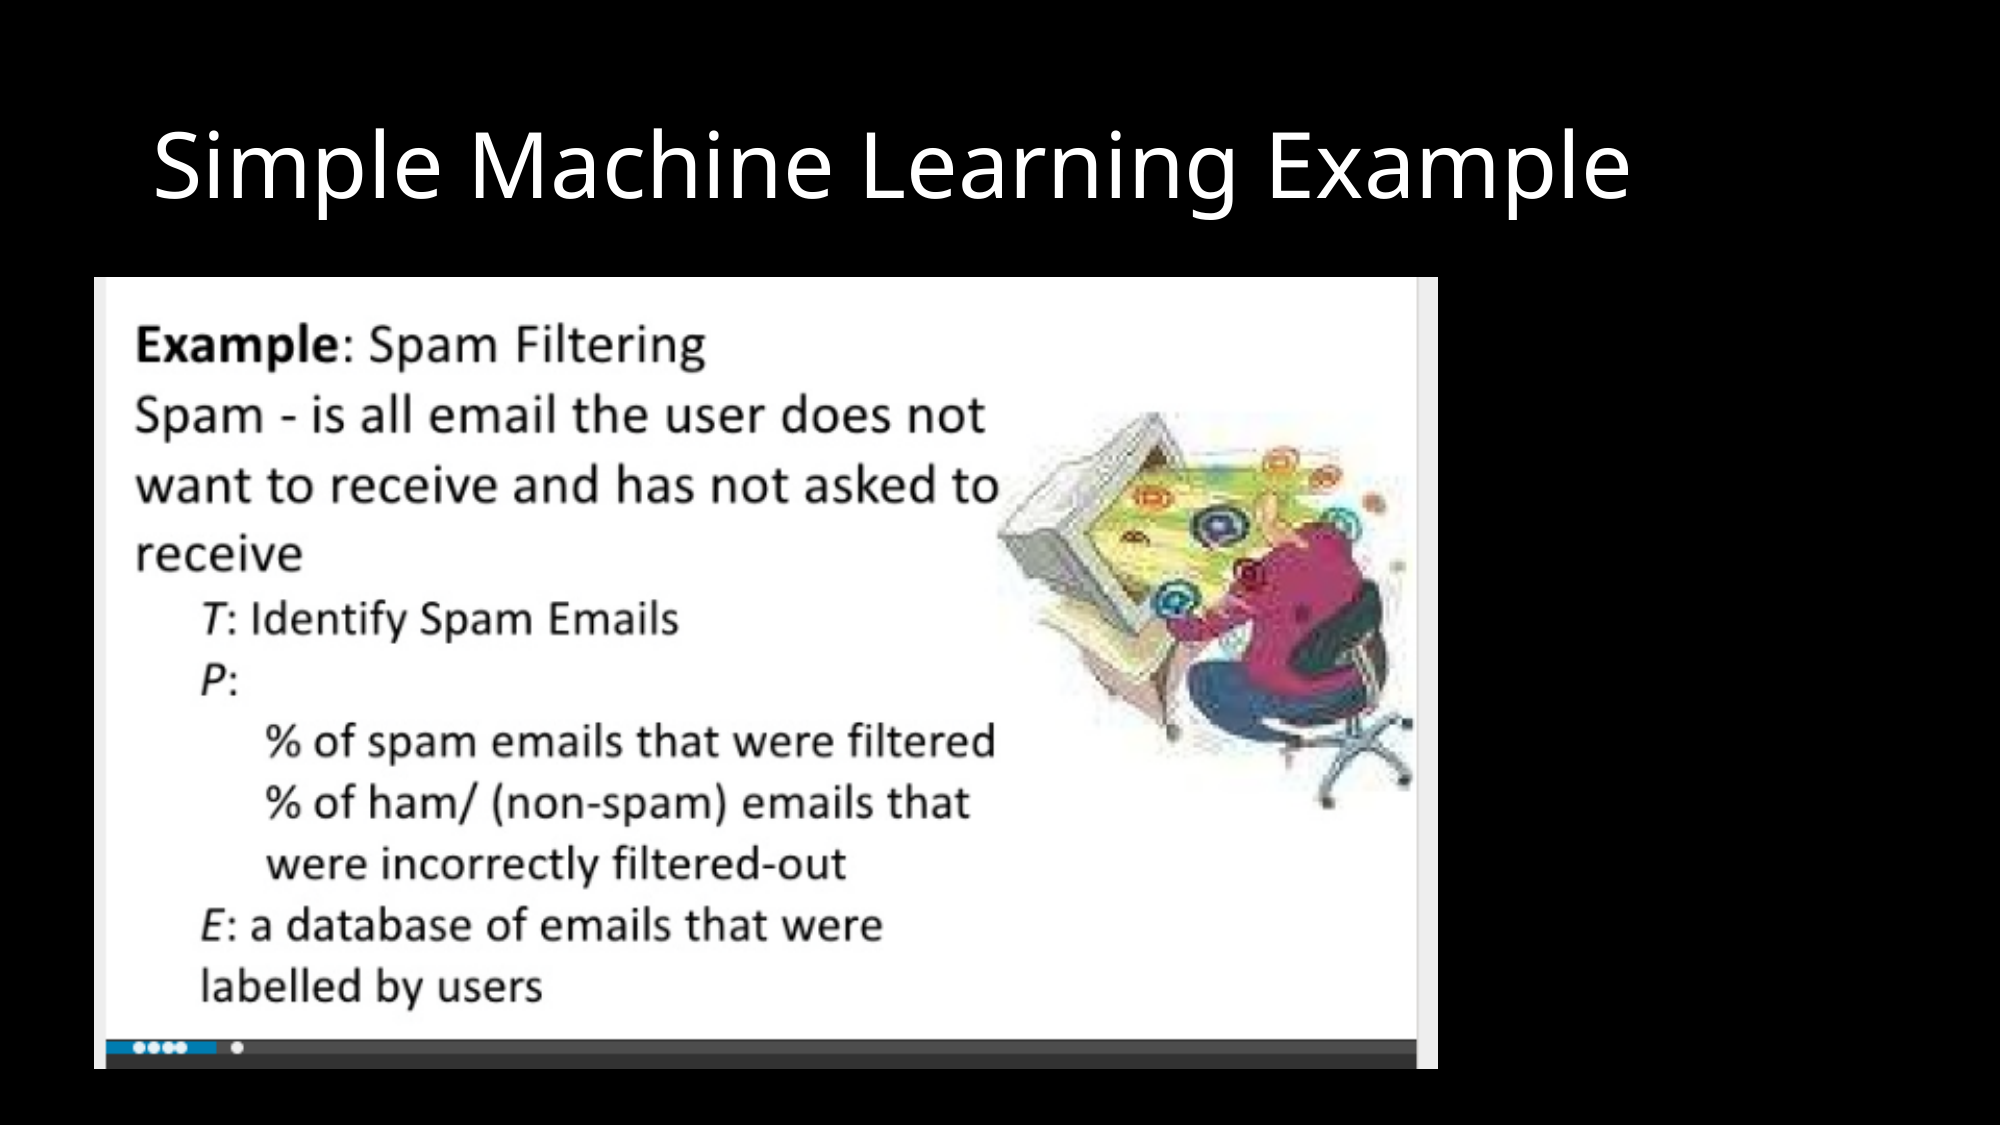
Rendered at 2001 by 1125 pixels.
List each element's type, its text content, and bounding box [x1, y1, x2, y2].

picture [93, 277, 1438, 1069]
title Simple Machine Learning Example [137, 59, 1863, 278]
